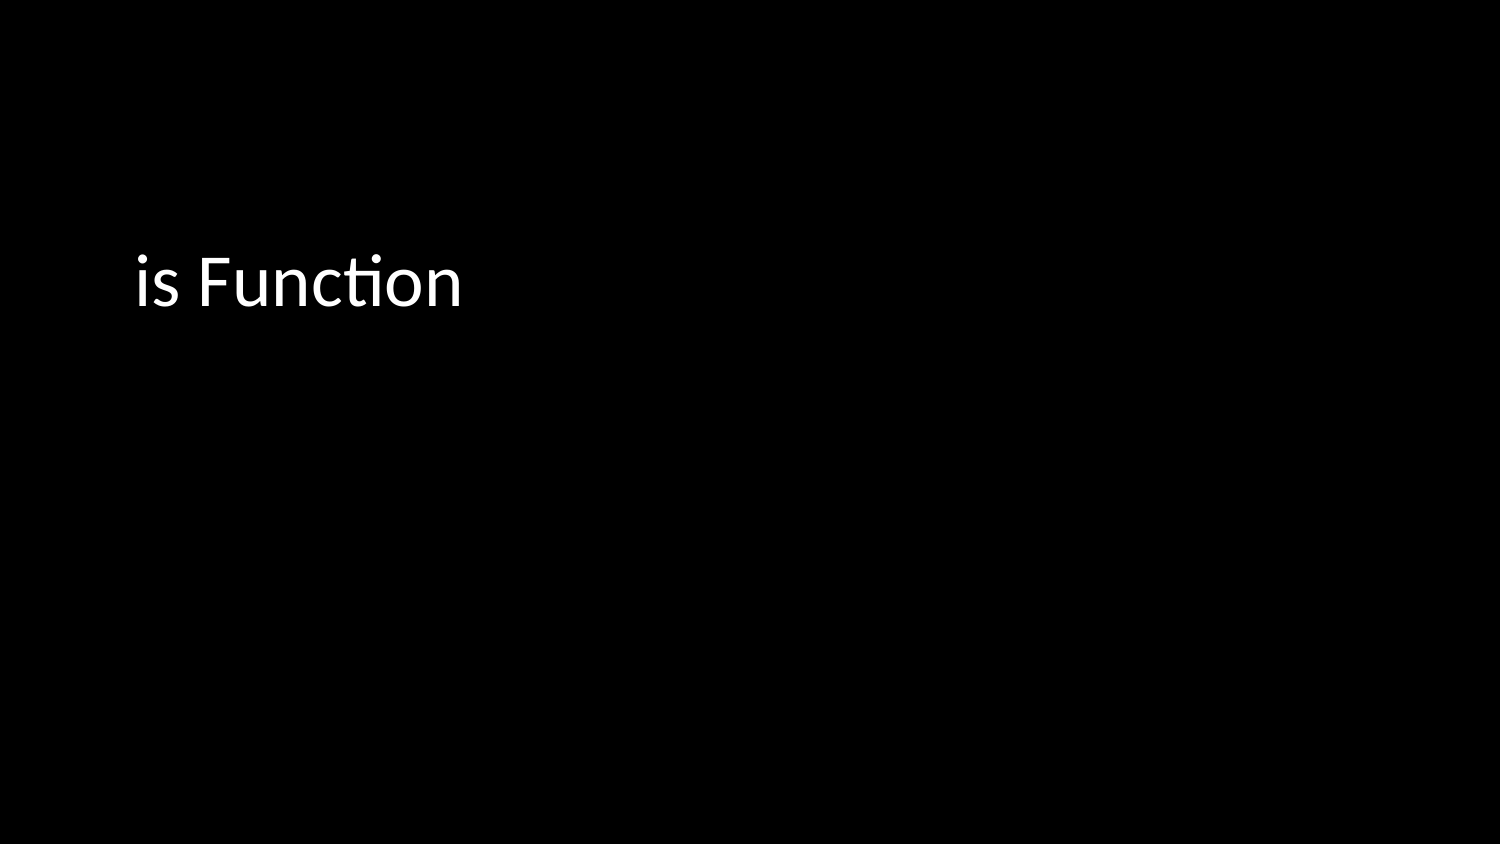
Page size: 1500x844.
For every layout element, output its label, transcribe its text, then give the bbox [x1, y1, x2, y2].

title is Function [119, 216, 1381, 466]
